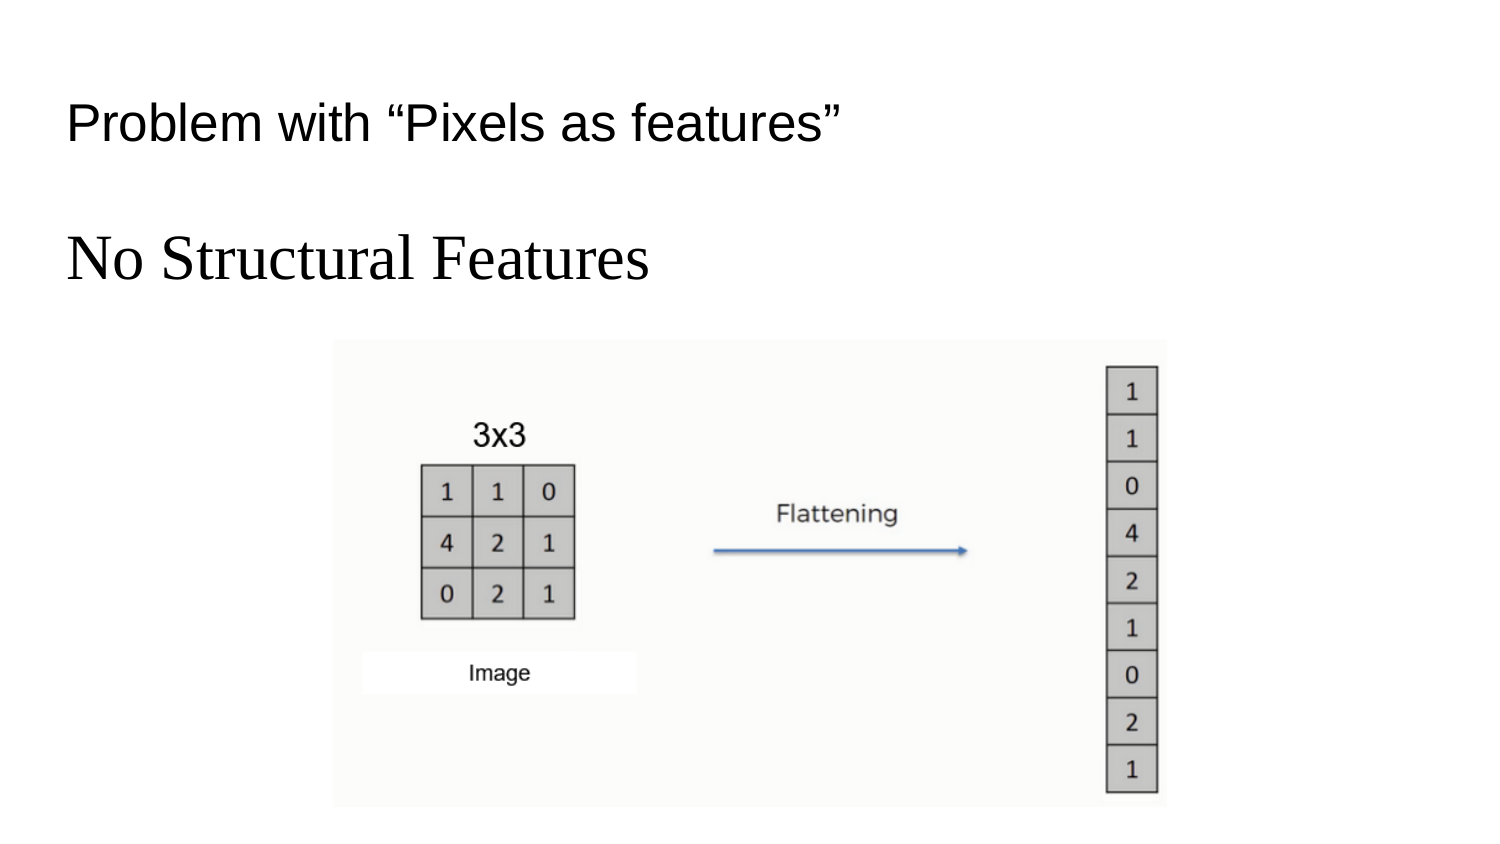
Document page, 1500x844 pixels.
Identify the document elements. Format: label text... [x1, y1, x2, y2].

title Problem with “Pixels as features” [51, 72, 1449, 167]
picture [333, 285, 1167, 807]
list No Structural Features [51, 189, 1449, 750]
